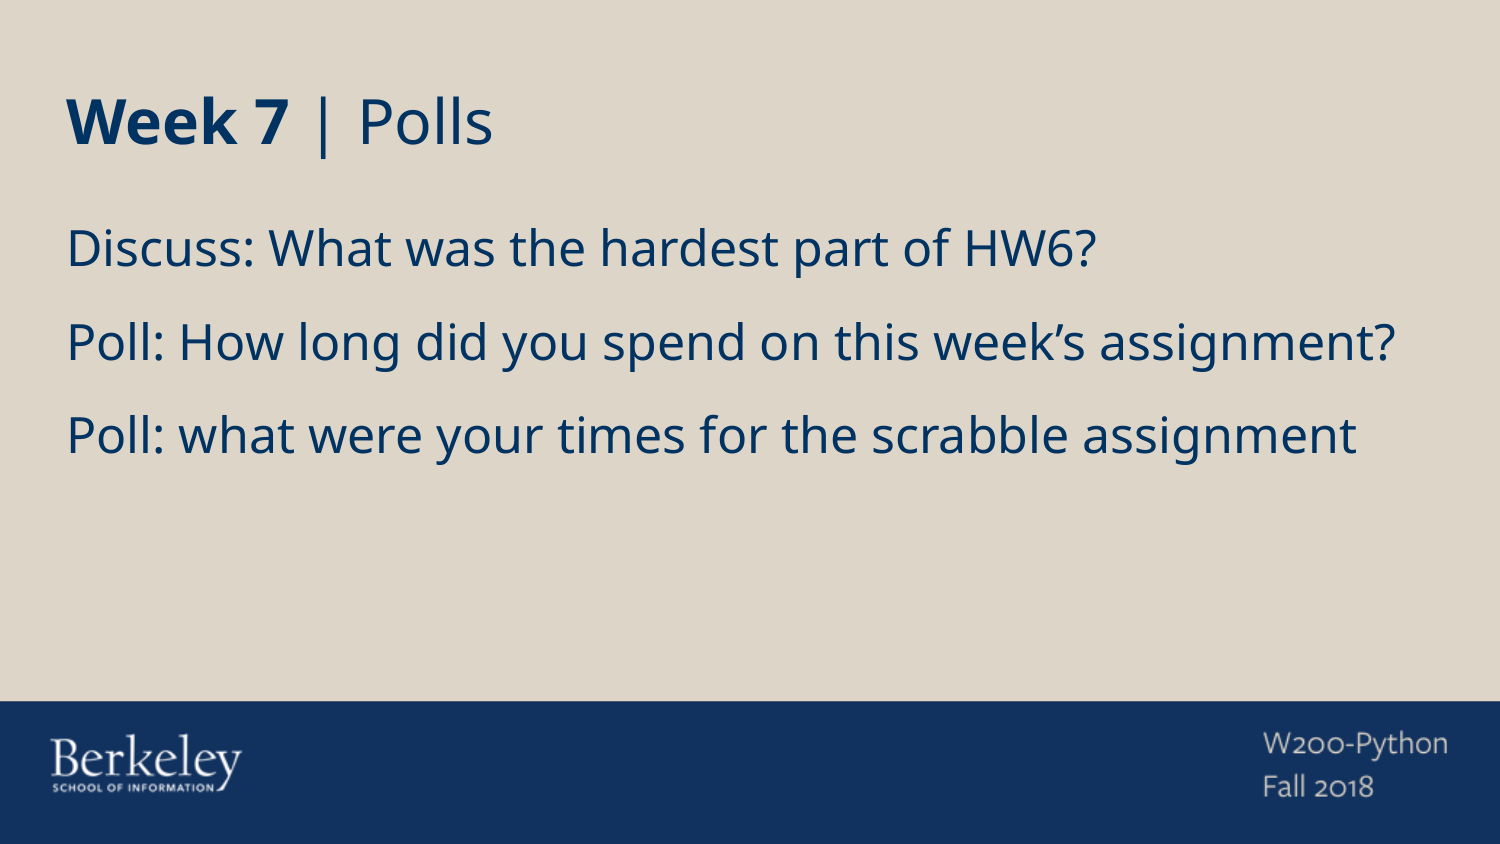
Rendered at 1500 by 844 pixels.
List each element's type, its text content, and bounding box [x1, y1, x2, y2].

title Week 7 | Polls [51, 67, 1449, 167]
list Discuss: What was the hardest part of HW6? Poll: How long did you spend on this week’s assignment? Poll: what were your times for the scrabble assignment [51, 201, 1449, 750]
picture [0, 700, 1500, 844]
